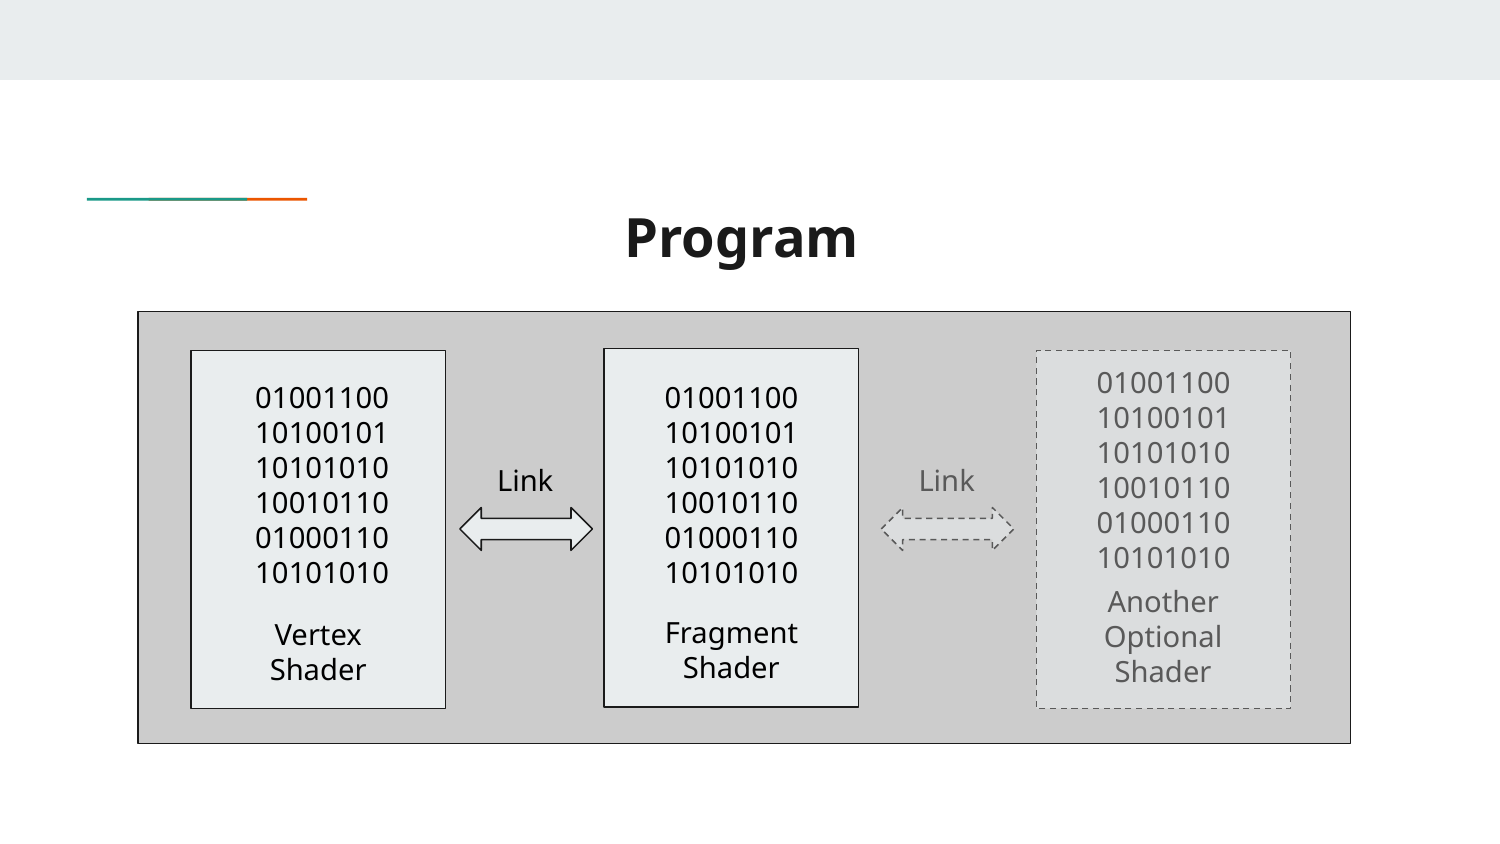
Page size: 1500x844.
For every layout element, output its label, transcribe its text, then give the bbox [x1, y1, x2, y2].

text_box Link [479, 458, 572, 501]
text_box Program [496, 185, 988, 287]
text_box Link [900, 458, 993, 501]
text_box [137, 311, 1351, 744]
text_box [881, 507, 1014, 551]
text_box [603, 348, 859, 708]
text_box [1036, 350, 1291, 709]
text_box [459, 507, 593, 551]
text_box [190, 350, 446, 709]
